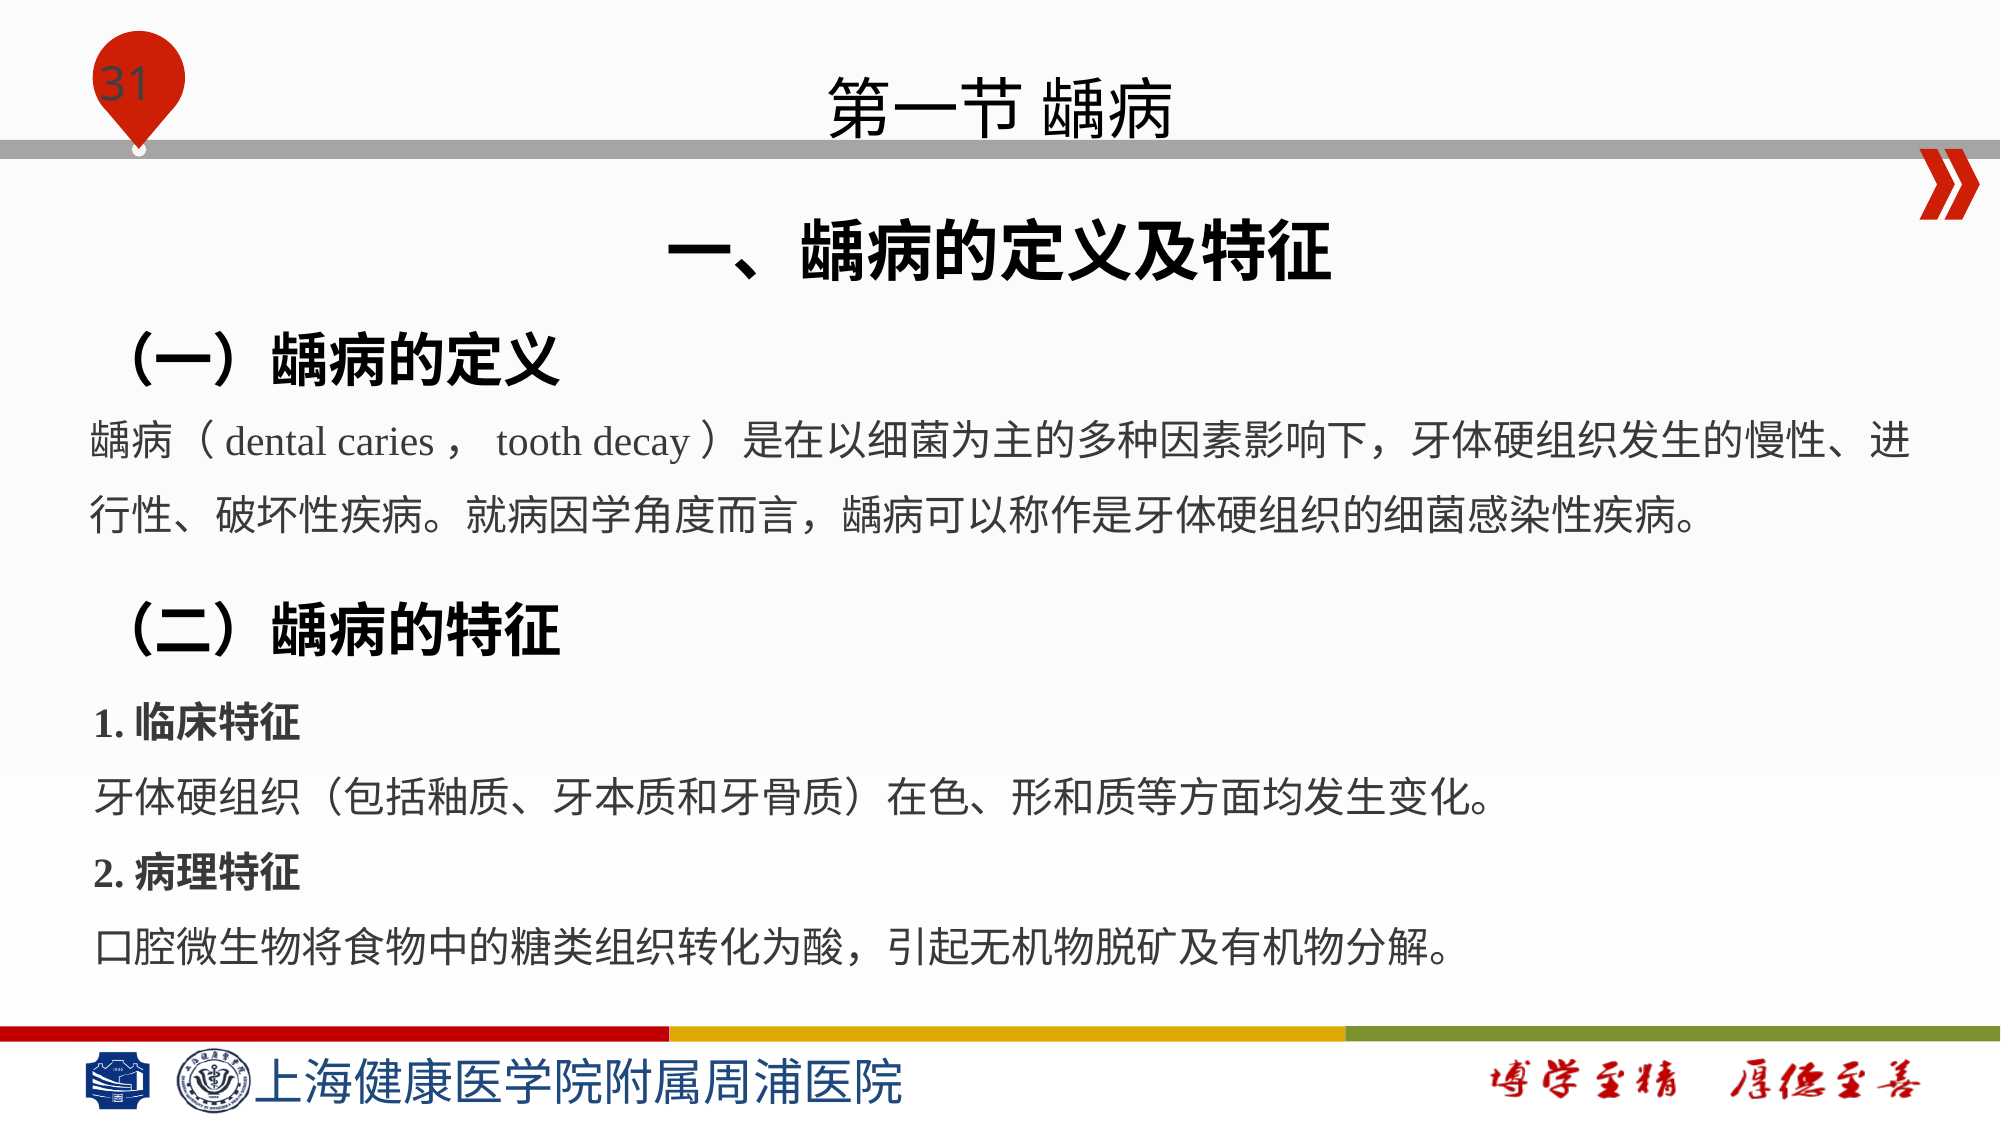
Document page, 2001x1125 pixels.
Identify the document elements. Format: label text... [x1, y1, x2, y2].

title 第一节 龋病 [137, 59, 1863, 278]
text_box 一、龋病的定义及特征 [651, 161, 1349, 297]
text_box 1.临床特征 牙体硬组织（包括釉质、牙本质和牙骨质）在色、形和质等方面均发生变化。 2.病理特征 口腔微生物将食物中的糖类组织转化为酸，引起无机物脱矿及有机物分解。 [78, 663, 1789, 1046]
picture [1458, 1043, 1955, 1124]
text_box 龋病（dental caries，tooth decay）是在以细菌为主的多种因素影响下，牙体硬组织发生的慢性、进行性、破坏性疾病。就病因学角度而言，龋病可以称作是牙体硬组织的细菌感染性疾病。 [81, 380, 1924, 548]
text_box （二）龋病的特征 [81, 550, 577, 671]
picture [70, 1042, 260, 1121]
text_box （一）龋病的定义 [81, 280, 577, 401]
